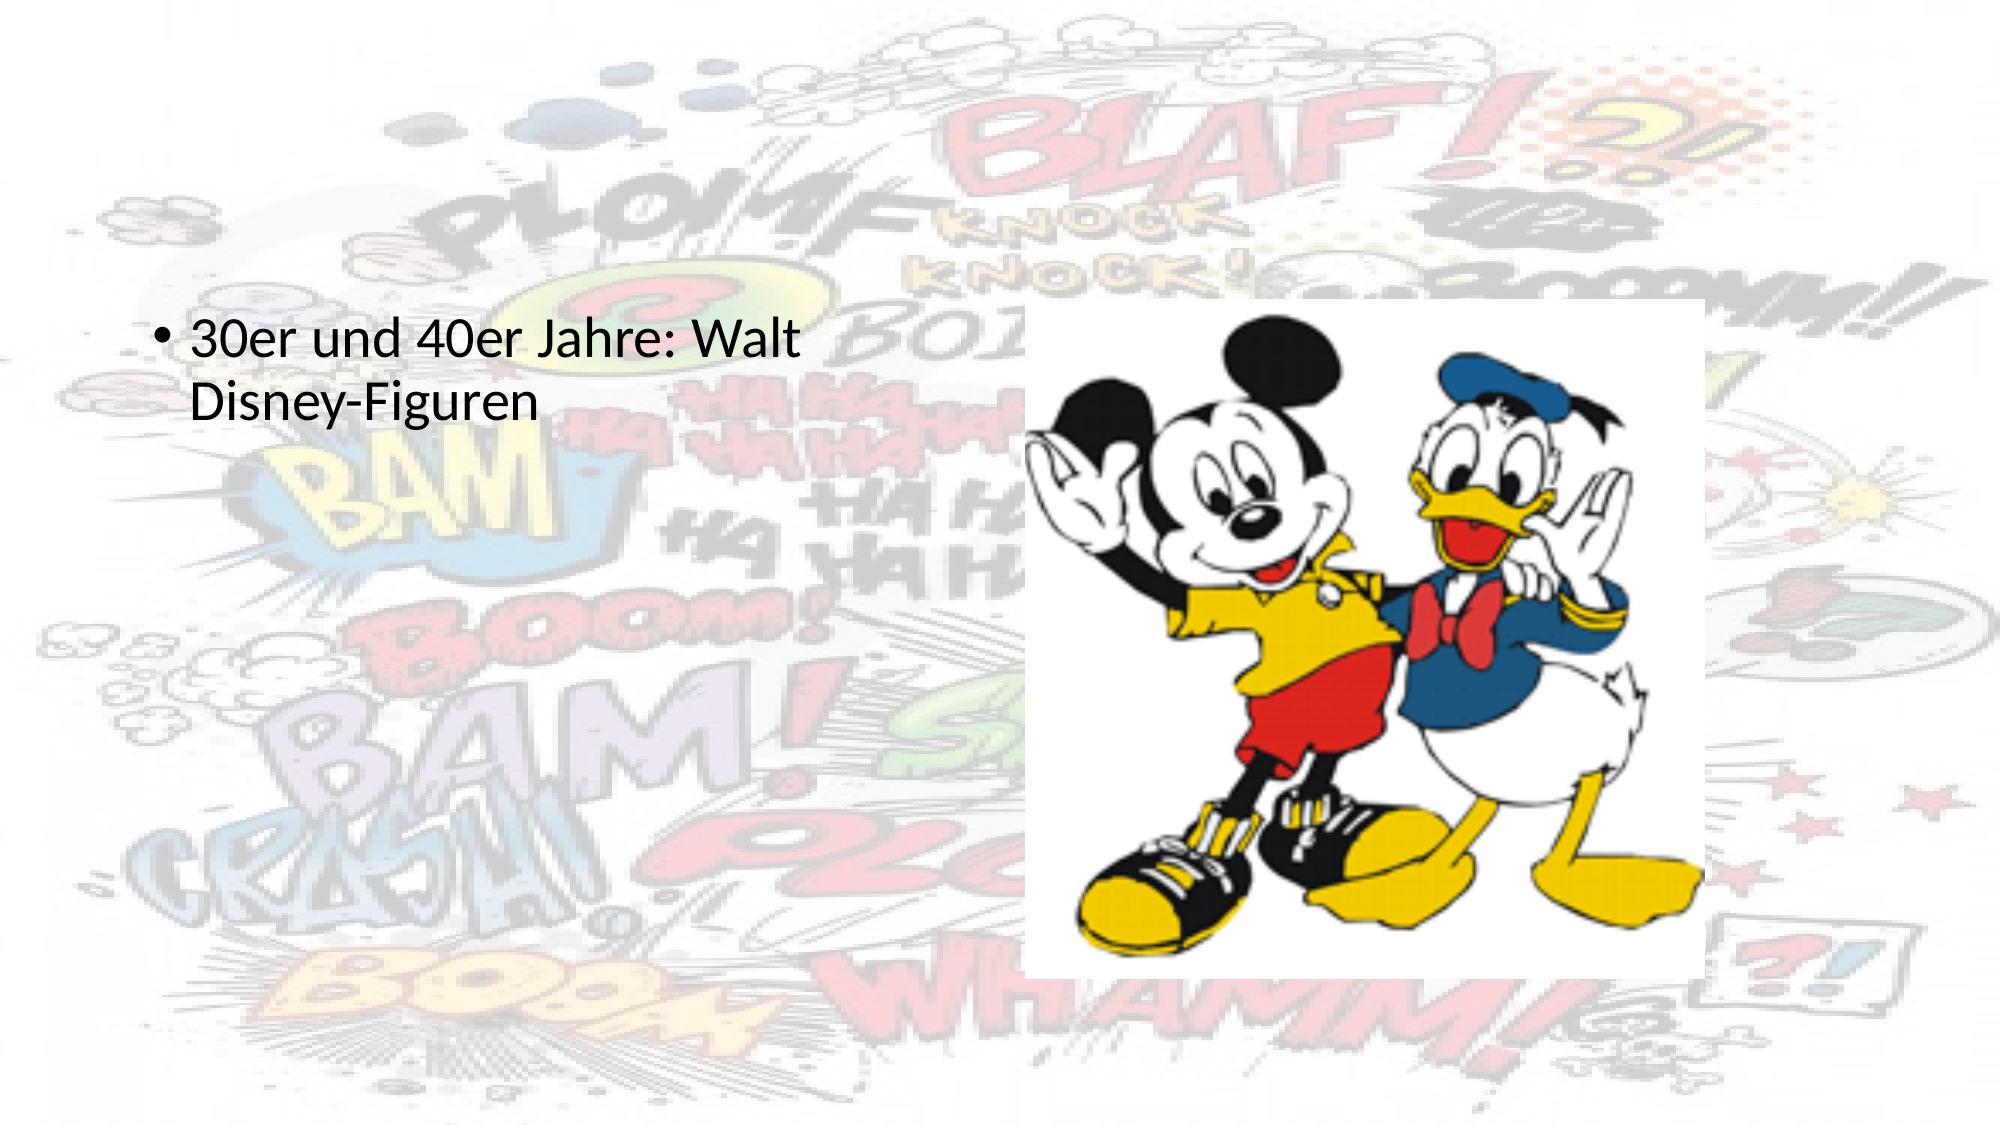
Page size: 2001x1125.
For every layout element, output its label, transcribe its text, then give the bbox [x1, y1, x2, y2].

list 30er und 40er Jahre: Walt Disney-Figuren [137, 299, 988, 1014]
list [1025, 299, 1705, 979]
